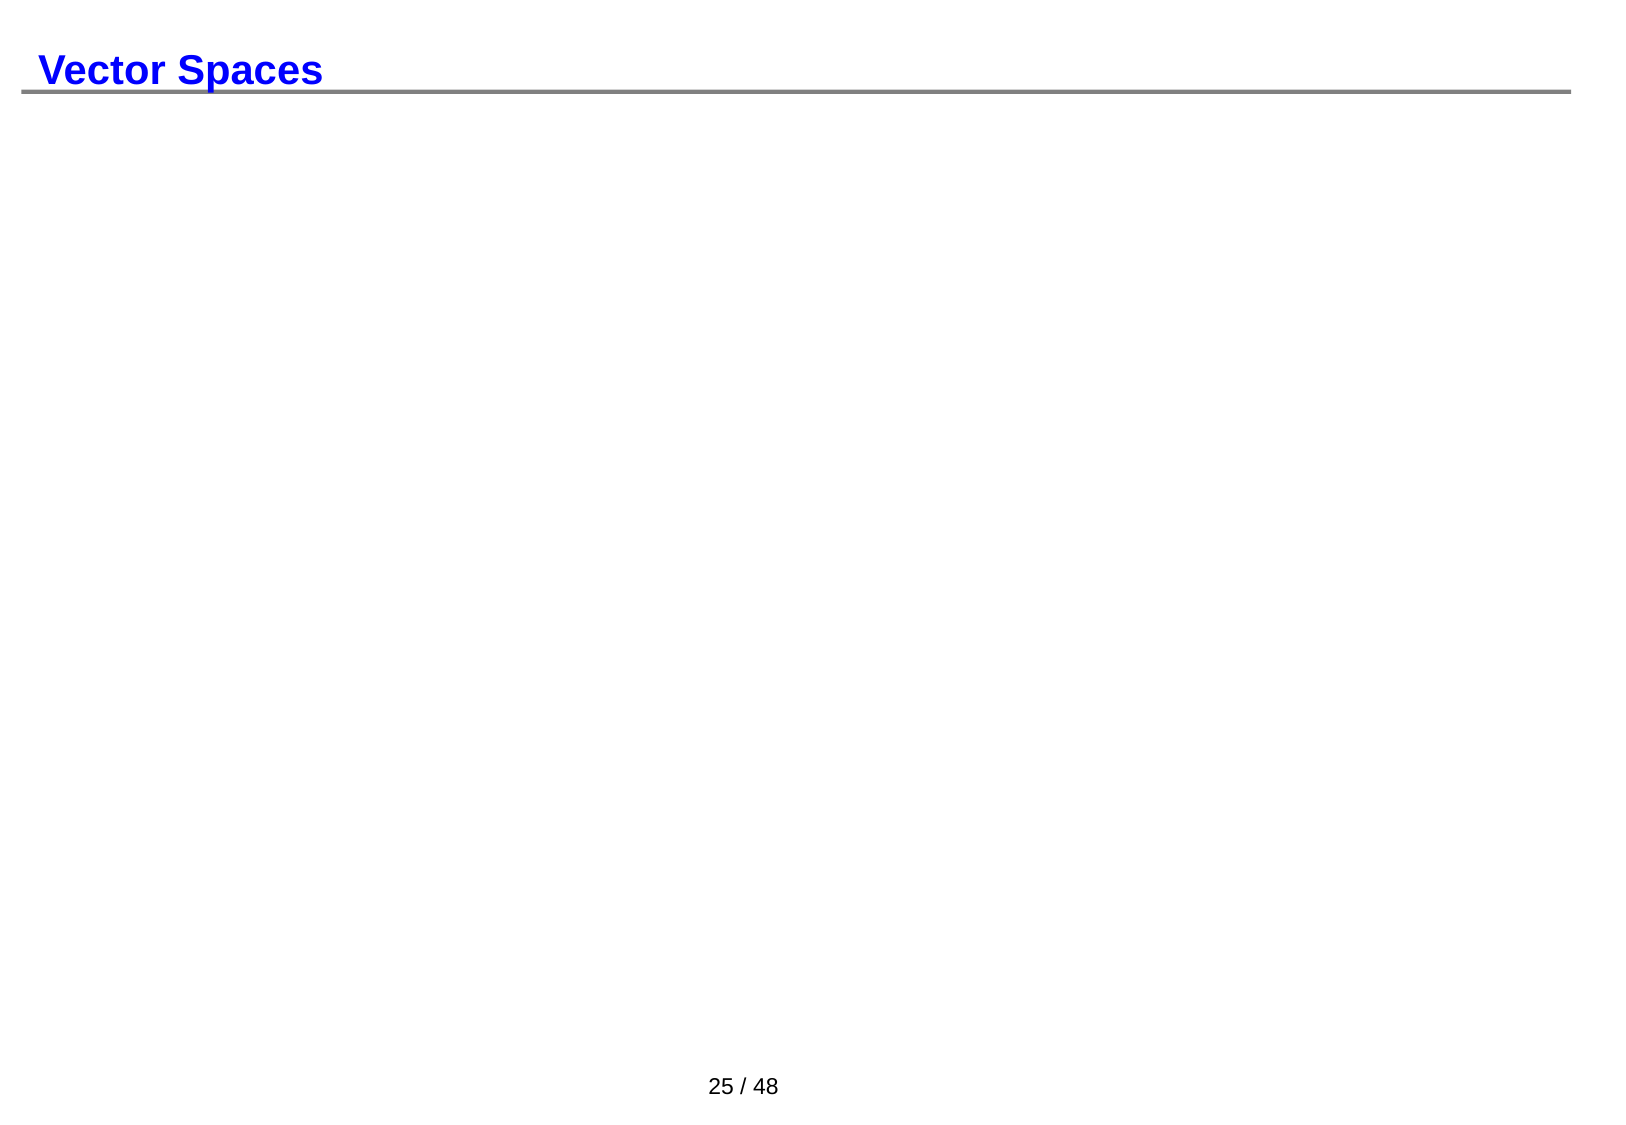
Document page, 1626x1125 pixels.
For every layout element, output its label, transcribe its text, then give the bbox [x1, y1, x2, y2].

title Vector Spaces [22, 21, 1179, 91]
